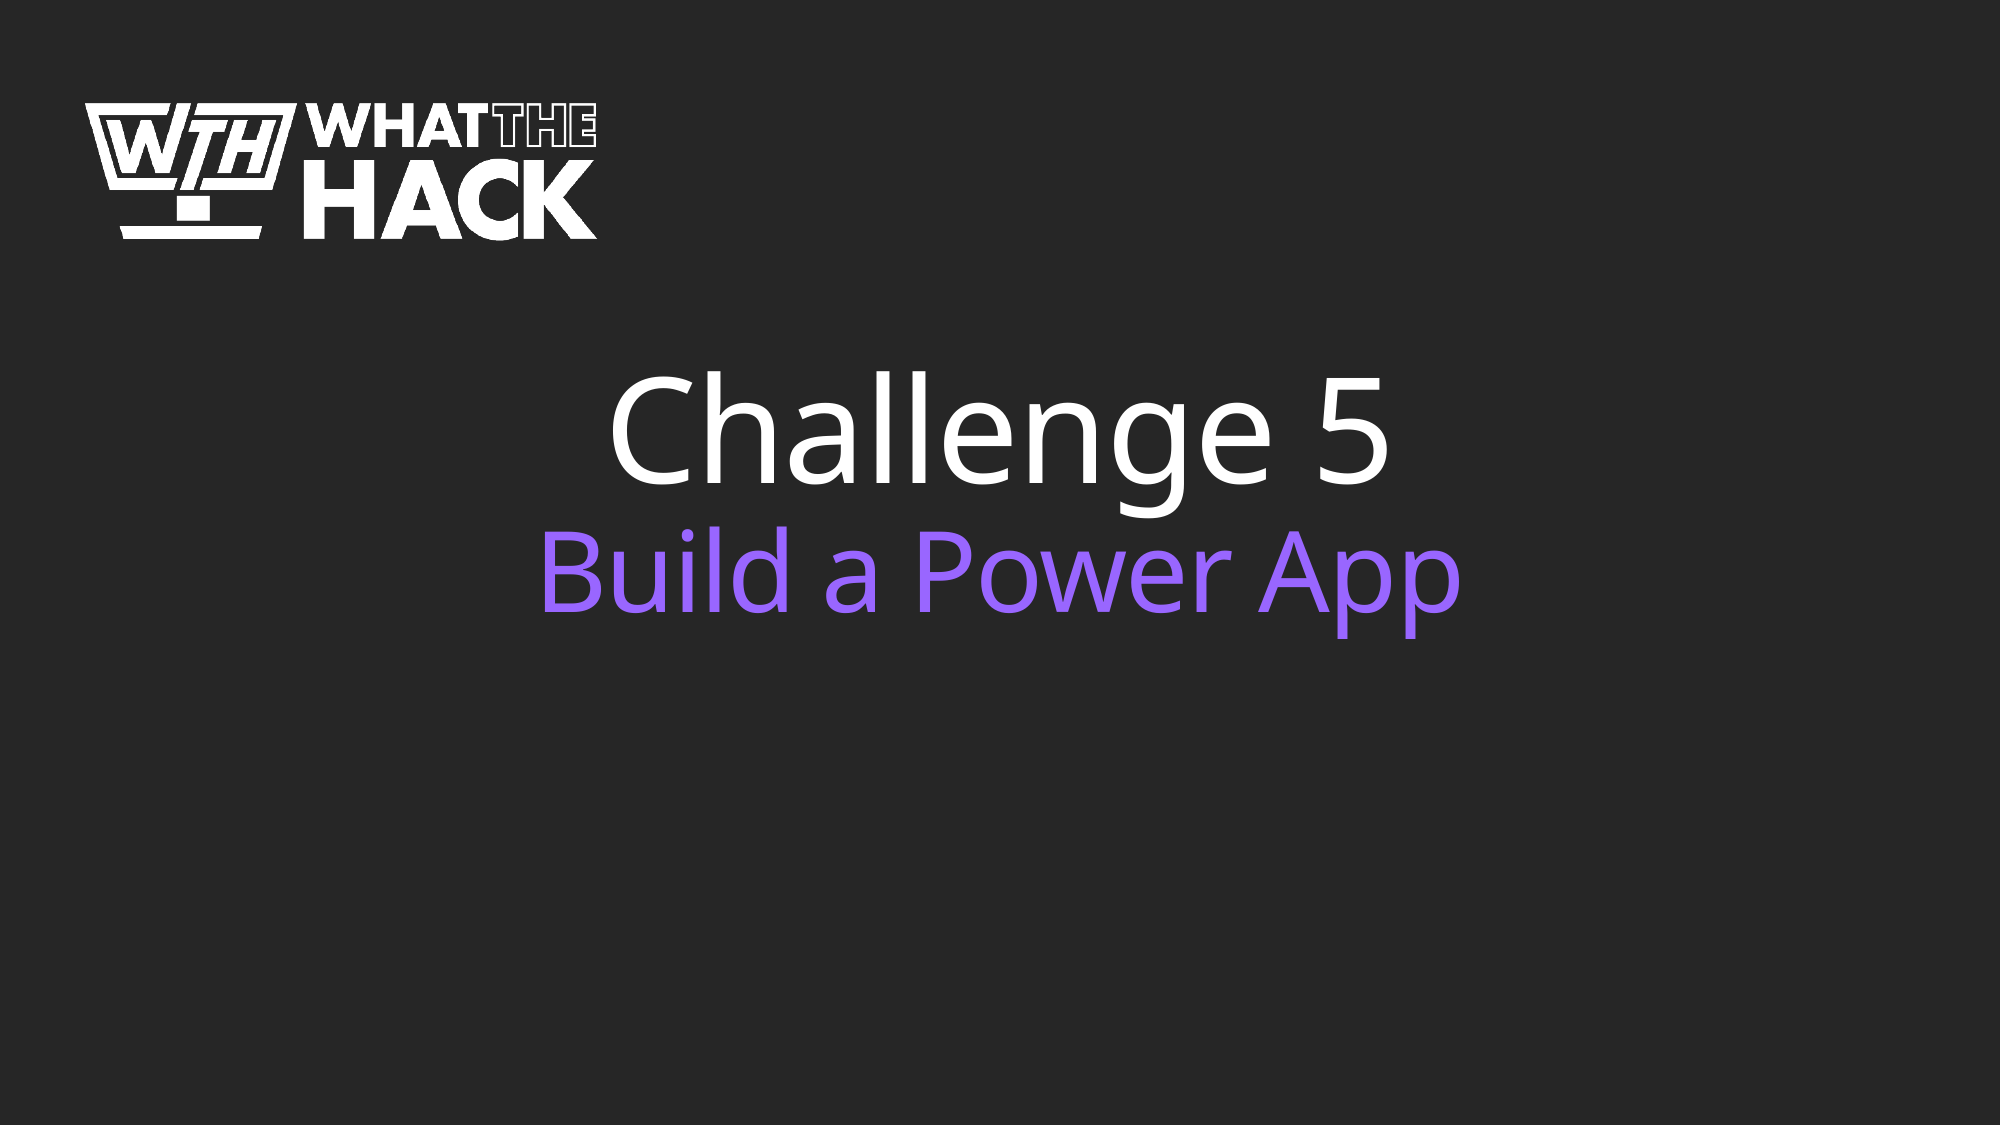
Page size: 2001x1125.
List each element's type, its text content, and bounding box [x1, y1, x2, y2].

title Challenge 5 Build a Power App [44, 341, 1956, 656]
picture [0, 10, 685, 333]
